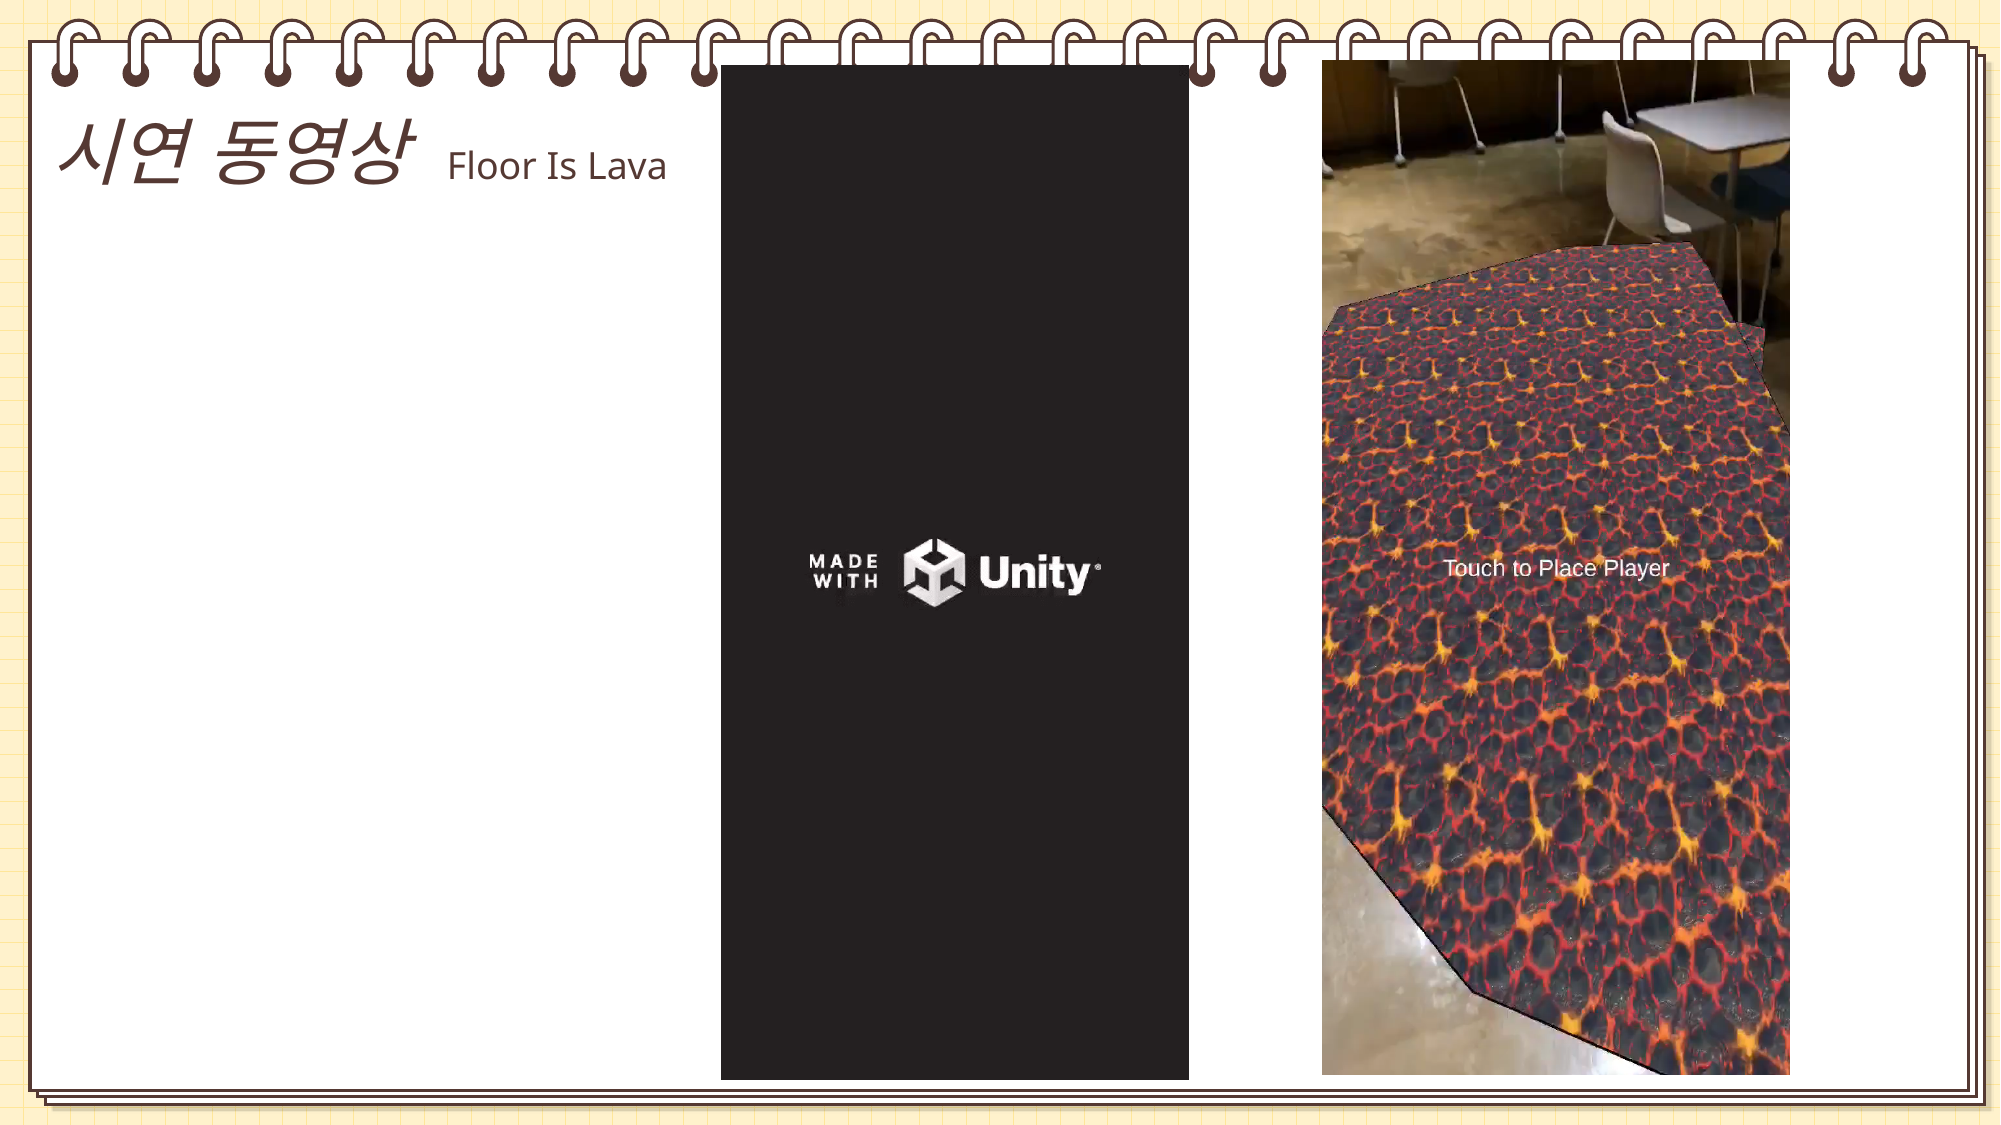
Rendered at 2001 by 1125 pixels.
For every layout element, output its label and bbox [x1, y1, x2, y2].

text_box [264, 20, 313, 87]
text_box [1188, 20, 1237, 87]
text_box [1330, 20, 1379, 60]
text_box [1543, 20, 1592, 60]
text_box [762, 20, 811, 64]
text_box [477, 20, 526, 87]
text_box [1259, 20, 1308, 87]
text_box [1827, 20, 1877, 87]
text_box [1117, 20, 1166, 64]
text_box [122, 20, 171, 87]
text_box [335, 20, 384, 87]
text_box [51, 20, 100, 87]
text_box [1321, 60, 1790, 1076]
text_box [193, 20, 242, 87]
text_box [1756, 20, 1805, 87]
text_box [1685, 20, 1734, 60]
text_box [833, 20, 882, 64]
text_box [406, 20, 455, 87]
text_box [1401, 20, 1450, 60]
text_box [904, 20, 953, 64]
text_box [619, 20, 668, 87]
text_box [1472, 20, 1521, 60]
text_box [1899, 20, 1948, 87]
text_box [690, 20, 739, 87]
text_box [29, 41, 1985, 1105]
text_box [1046, 20, 1095, 64]
text_box [720, 64, 1189, 1080]
text_box [975, 20, 1024, 64]
text_box [548, 20, 597, 87]
text_box [1614, 20, 1663, 60]
